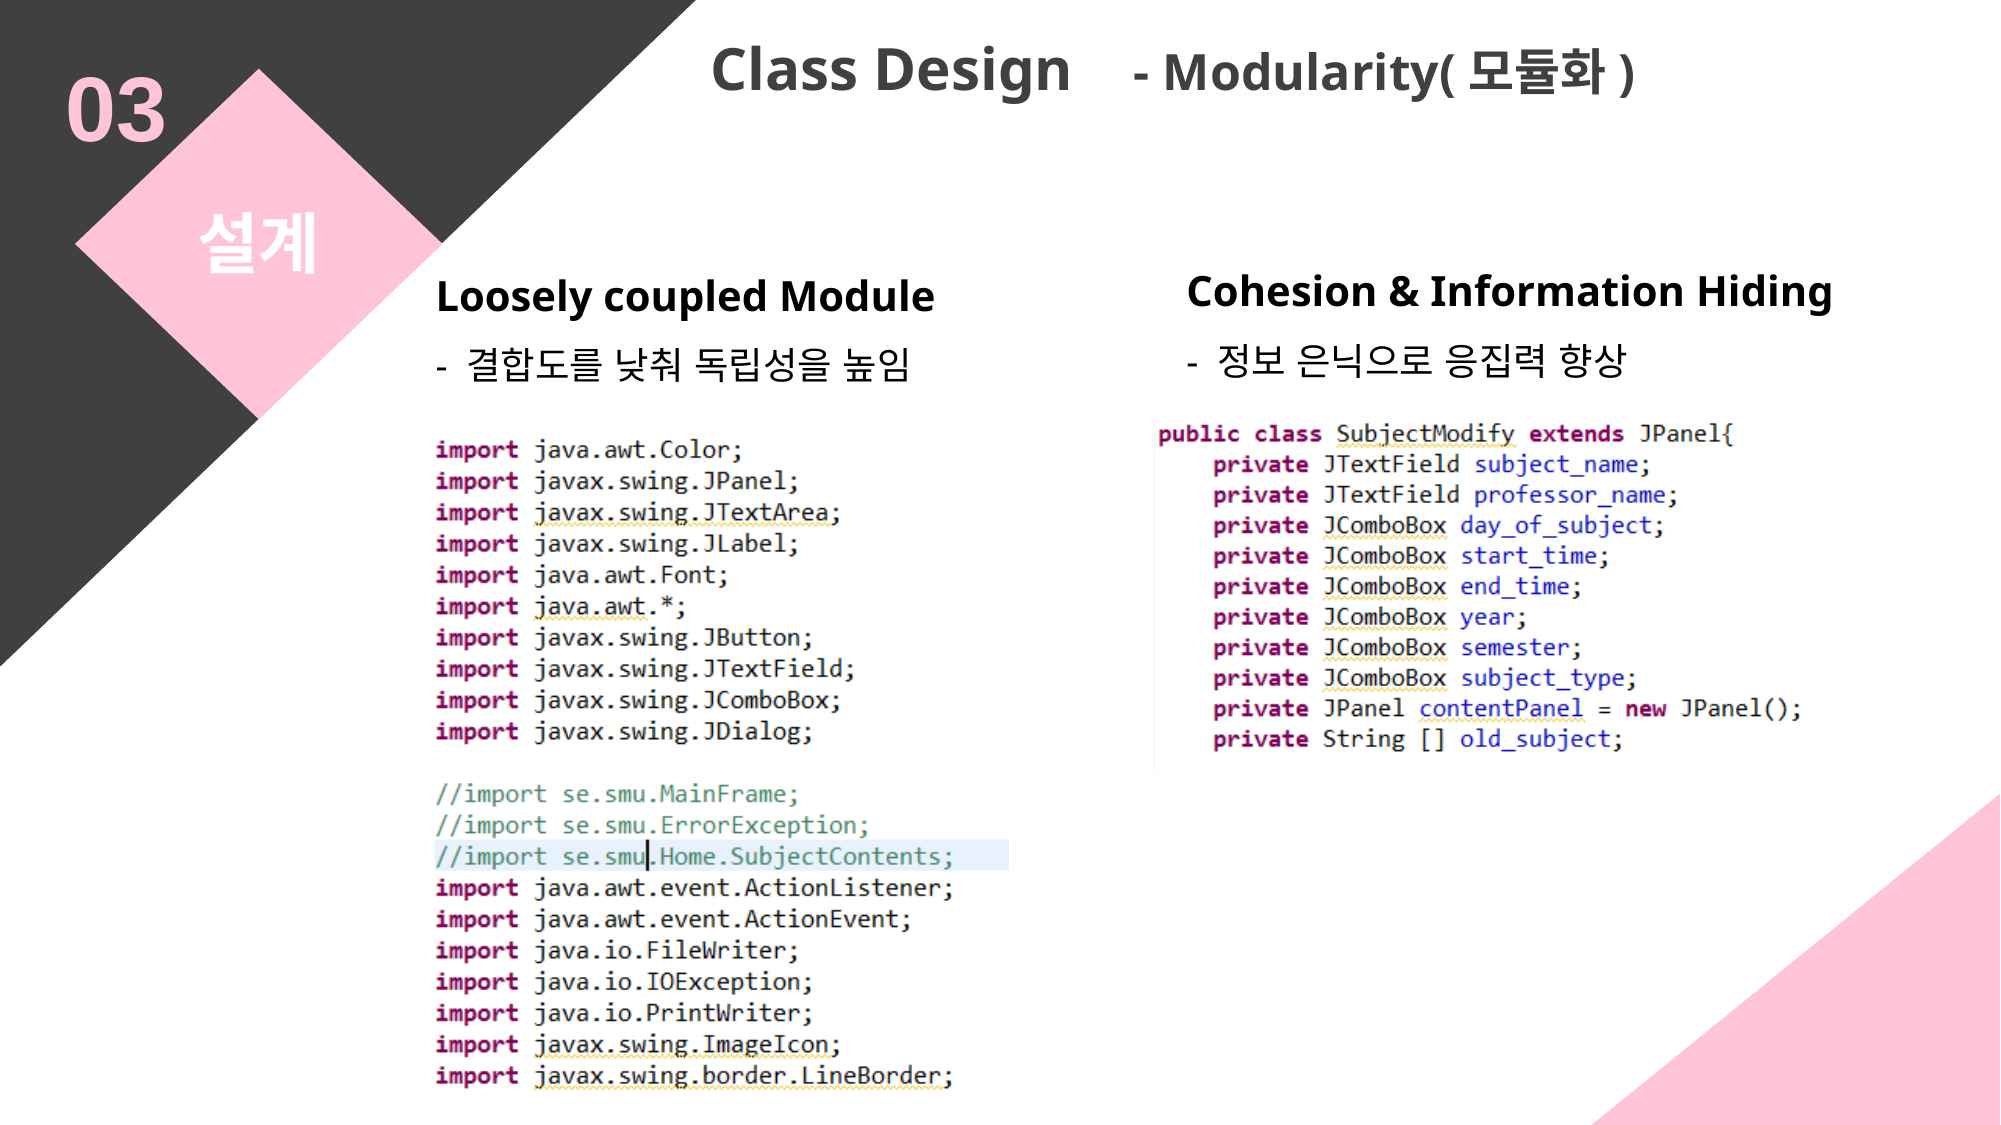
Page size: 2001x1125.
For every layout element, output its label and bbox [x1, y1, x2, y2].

text_box [0, 0, 2000, 1125]
picture [432, 419, 1009, 1109]
picture [1146, 419, 1848, 773]
